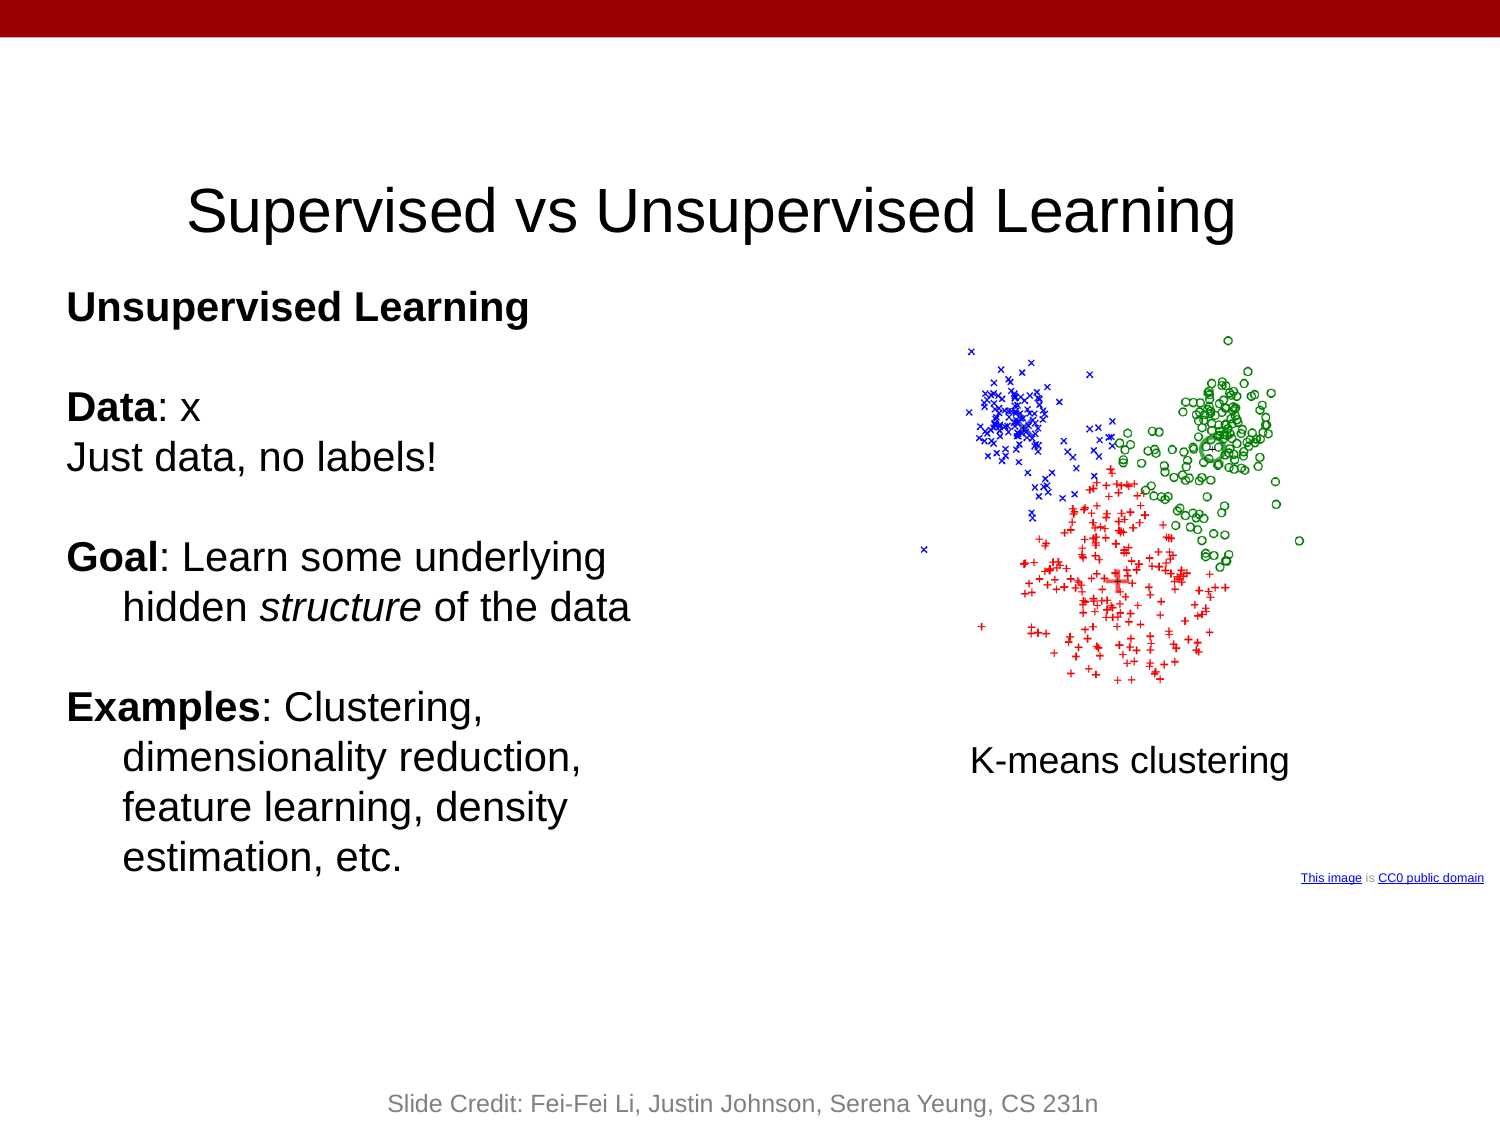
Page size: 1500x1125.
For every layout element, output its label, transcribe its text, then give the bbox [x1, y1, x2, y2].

title Supervised vs Unsupervised Learning [37, 136, 1388, 278]
picture [920, 315, 1326, 730]
text_box K-means clustering [897, 720, 1363, 792]
text_box Slide Credit: Fei-Fei Li, Justin Johnson, Serena Yeung, CS 231n [299, 1049, 1188, 1125]
text_box This image is CC0 public domain [1285, 854, 1500, 897]
list Unsupervised Learning Data: x Just data, no labels! Goal: Learn some underlying hidden structure of the data Examples: Clustering, dimensionality reduction, feature learning, density estimation, etc. [50, 287, 702, 874]
